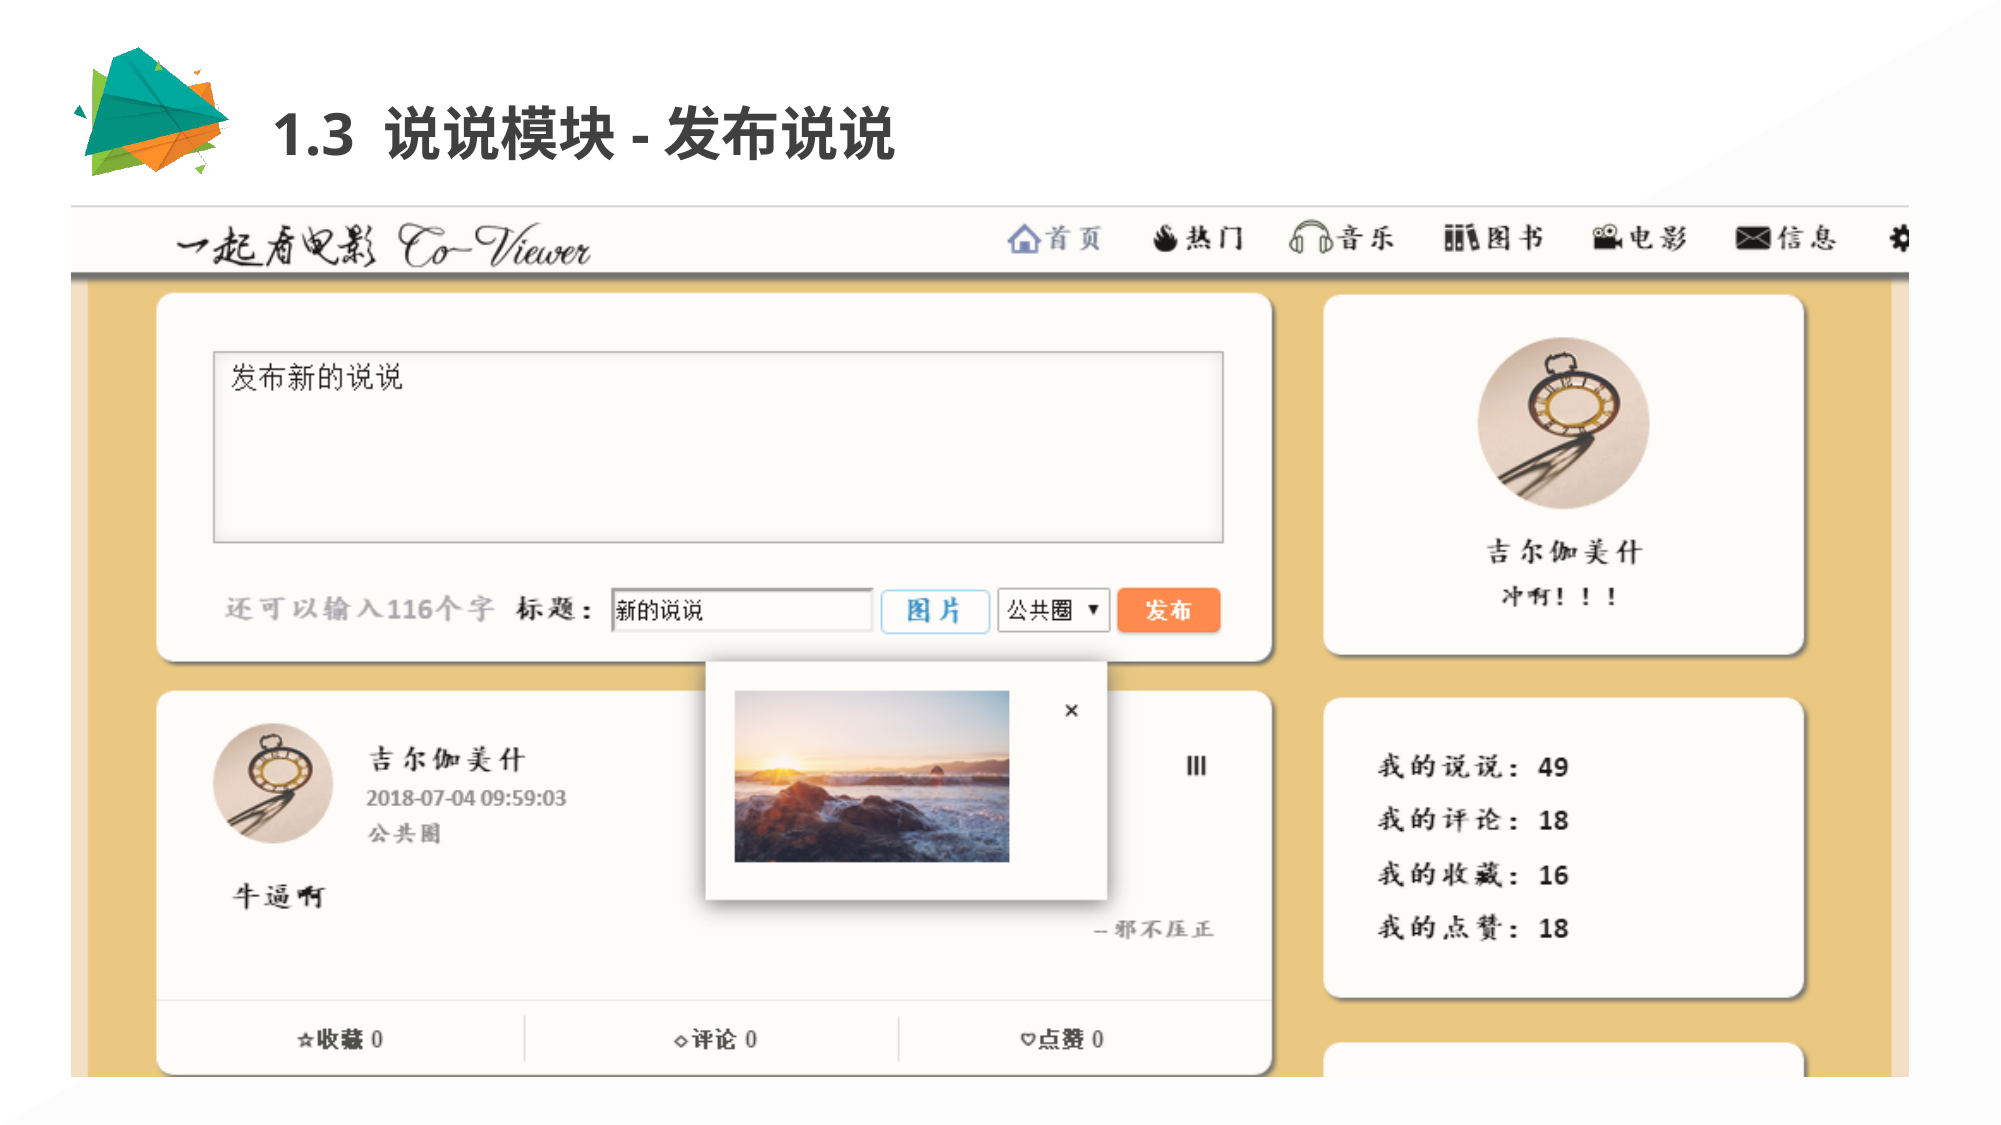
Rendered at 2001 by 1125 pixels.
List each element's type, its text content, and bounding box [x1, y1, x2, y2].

text_box 1.3 说说模块-发布说说 [256, 90, 1200, 175]
picture [0, 0, 2000, 1125]
